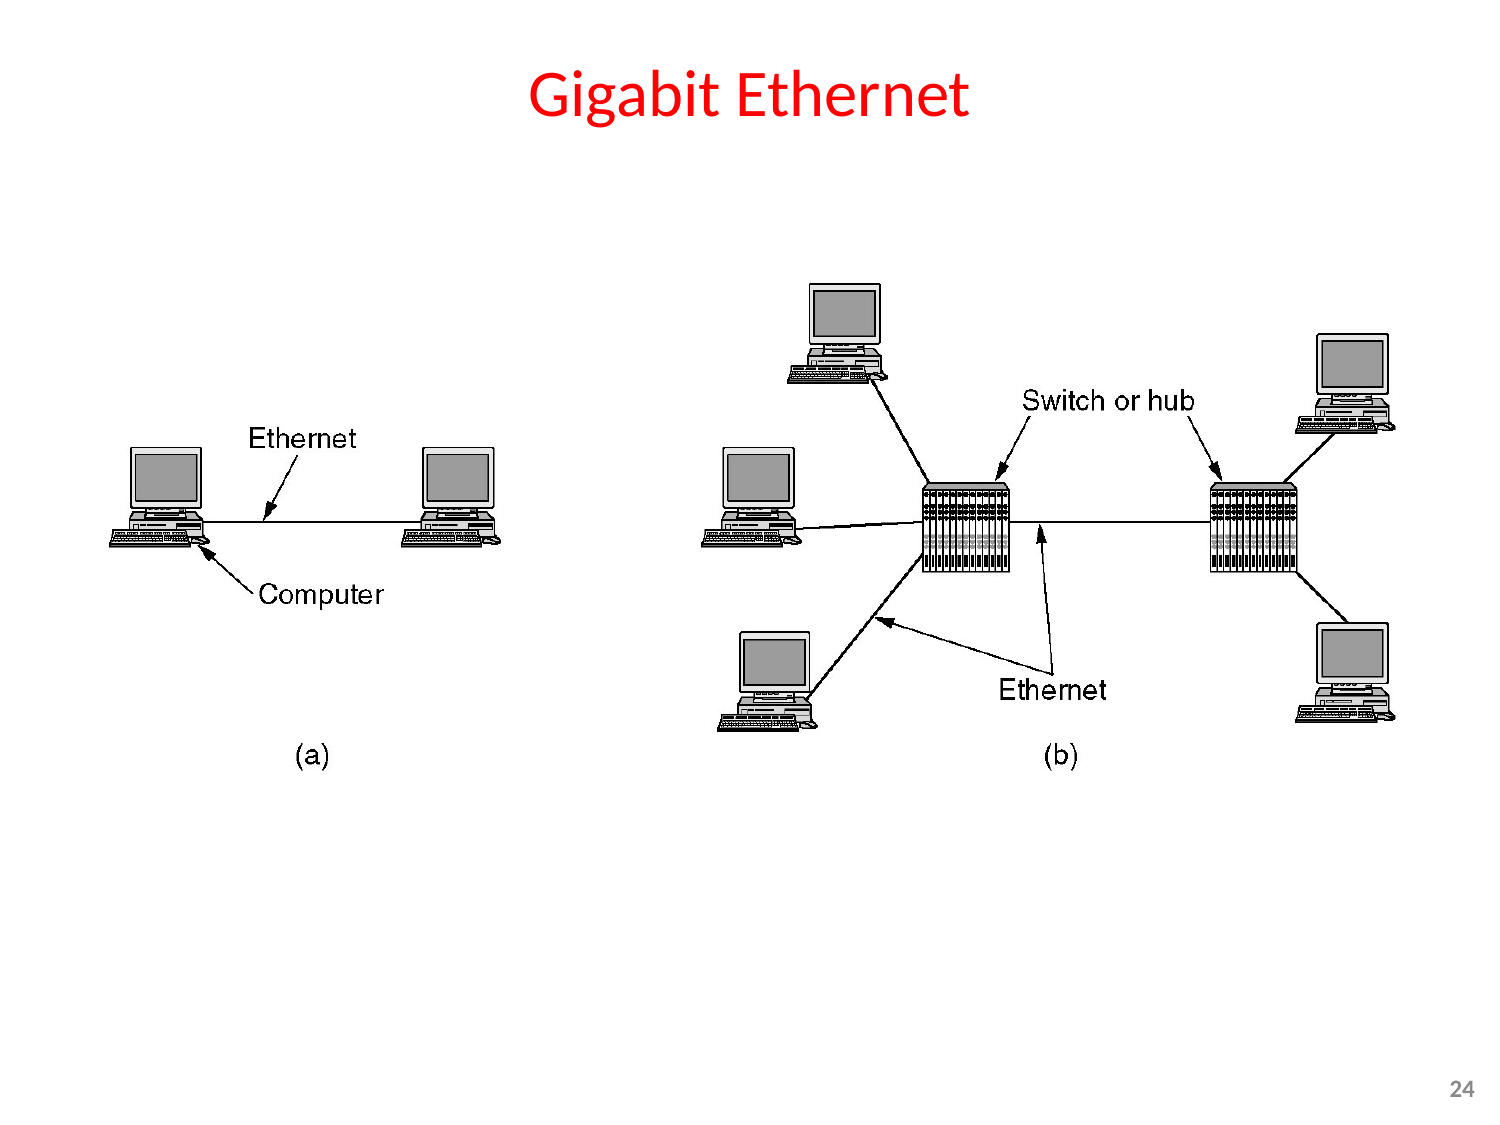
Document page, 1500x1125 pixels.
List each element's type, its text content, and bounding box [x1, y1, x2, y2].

picture [105, 280, 1396, 771]
title Gigabit Ethernet [59, 31, 1441, 149]
